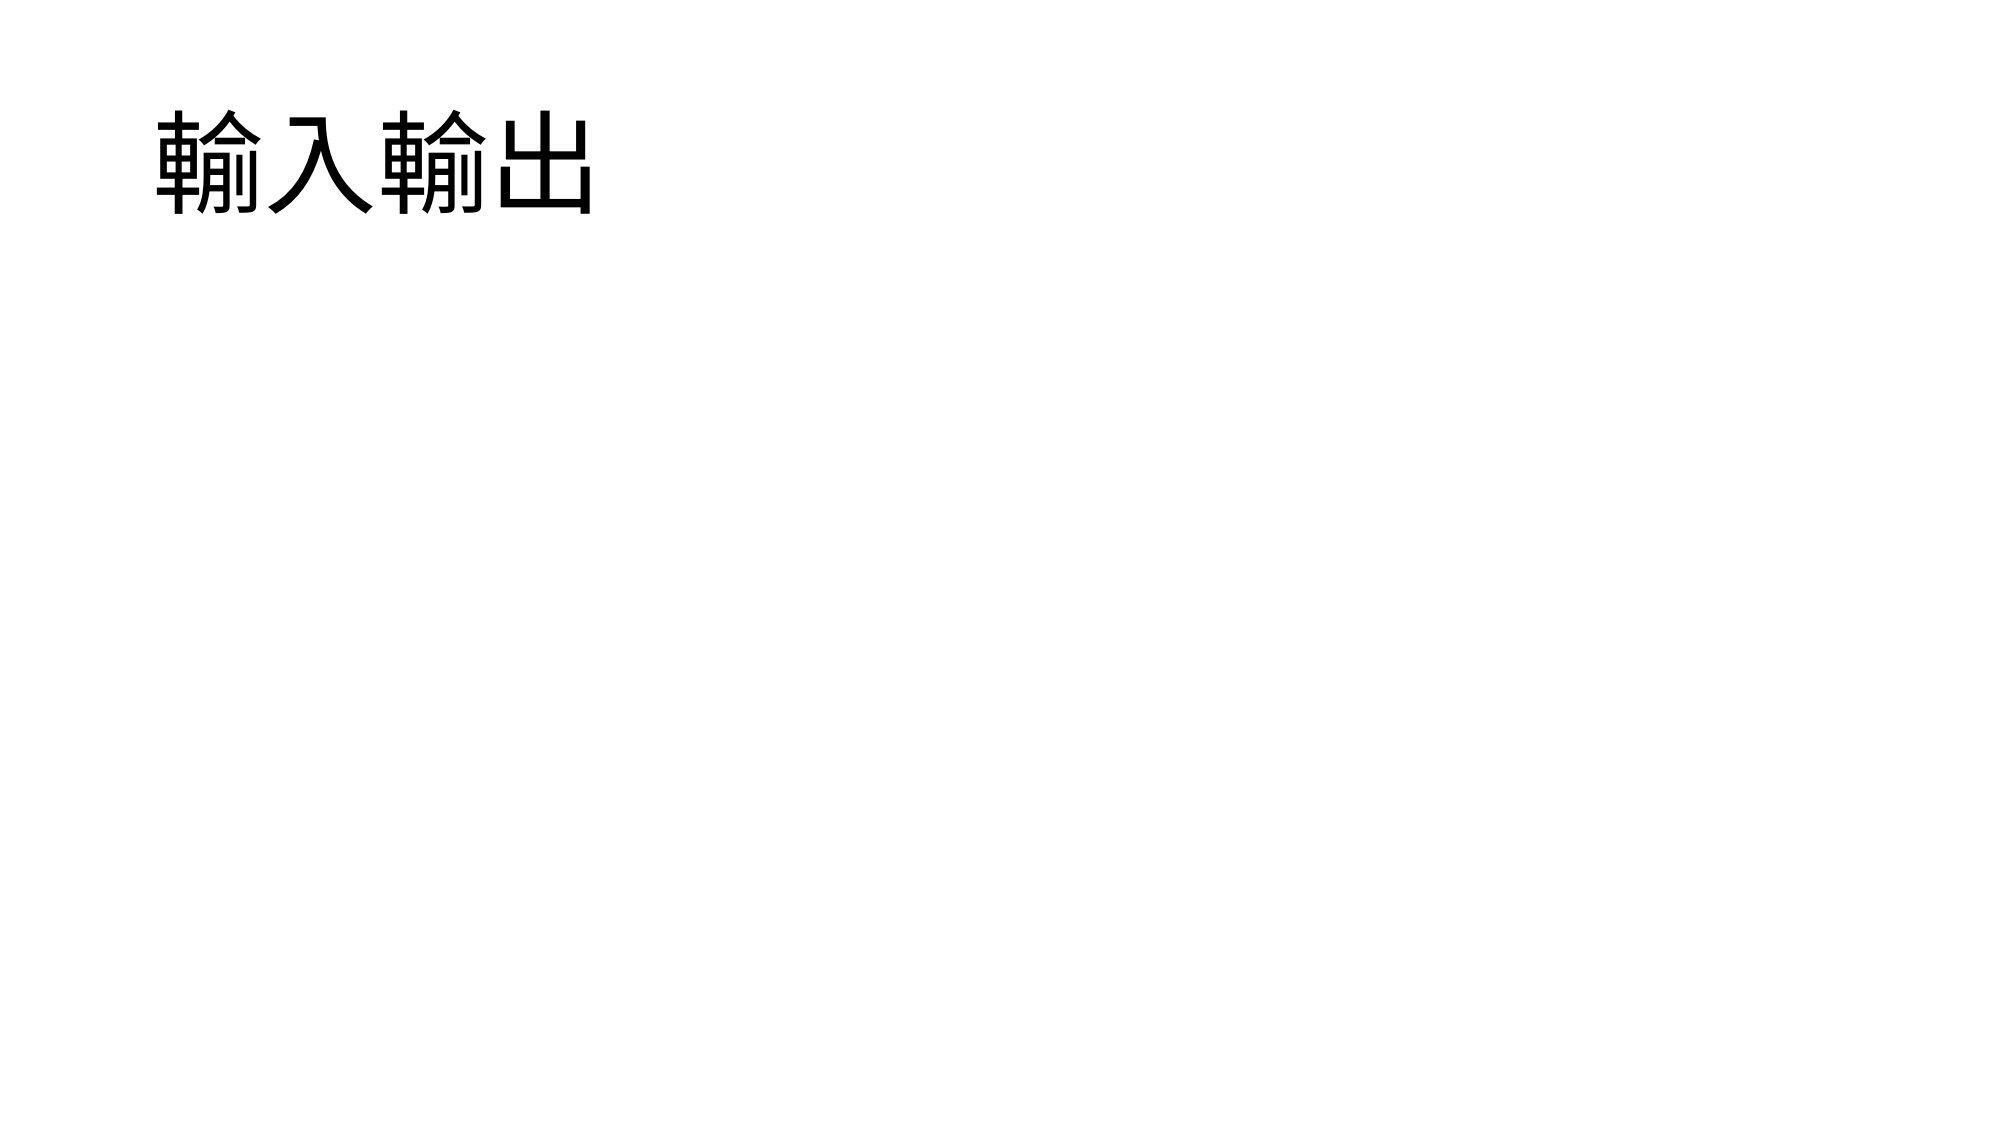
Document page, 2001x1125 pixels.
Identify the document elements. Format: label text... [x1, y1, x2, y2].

title 輸入輸出 [137, 60, 1863, 278]
